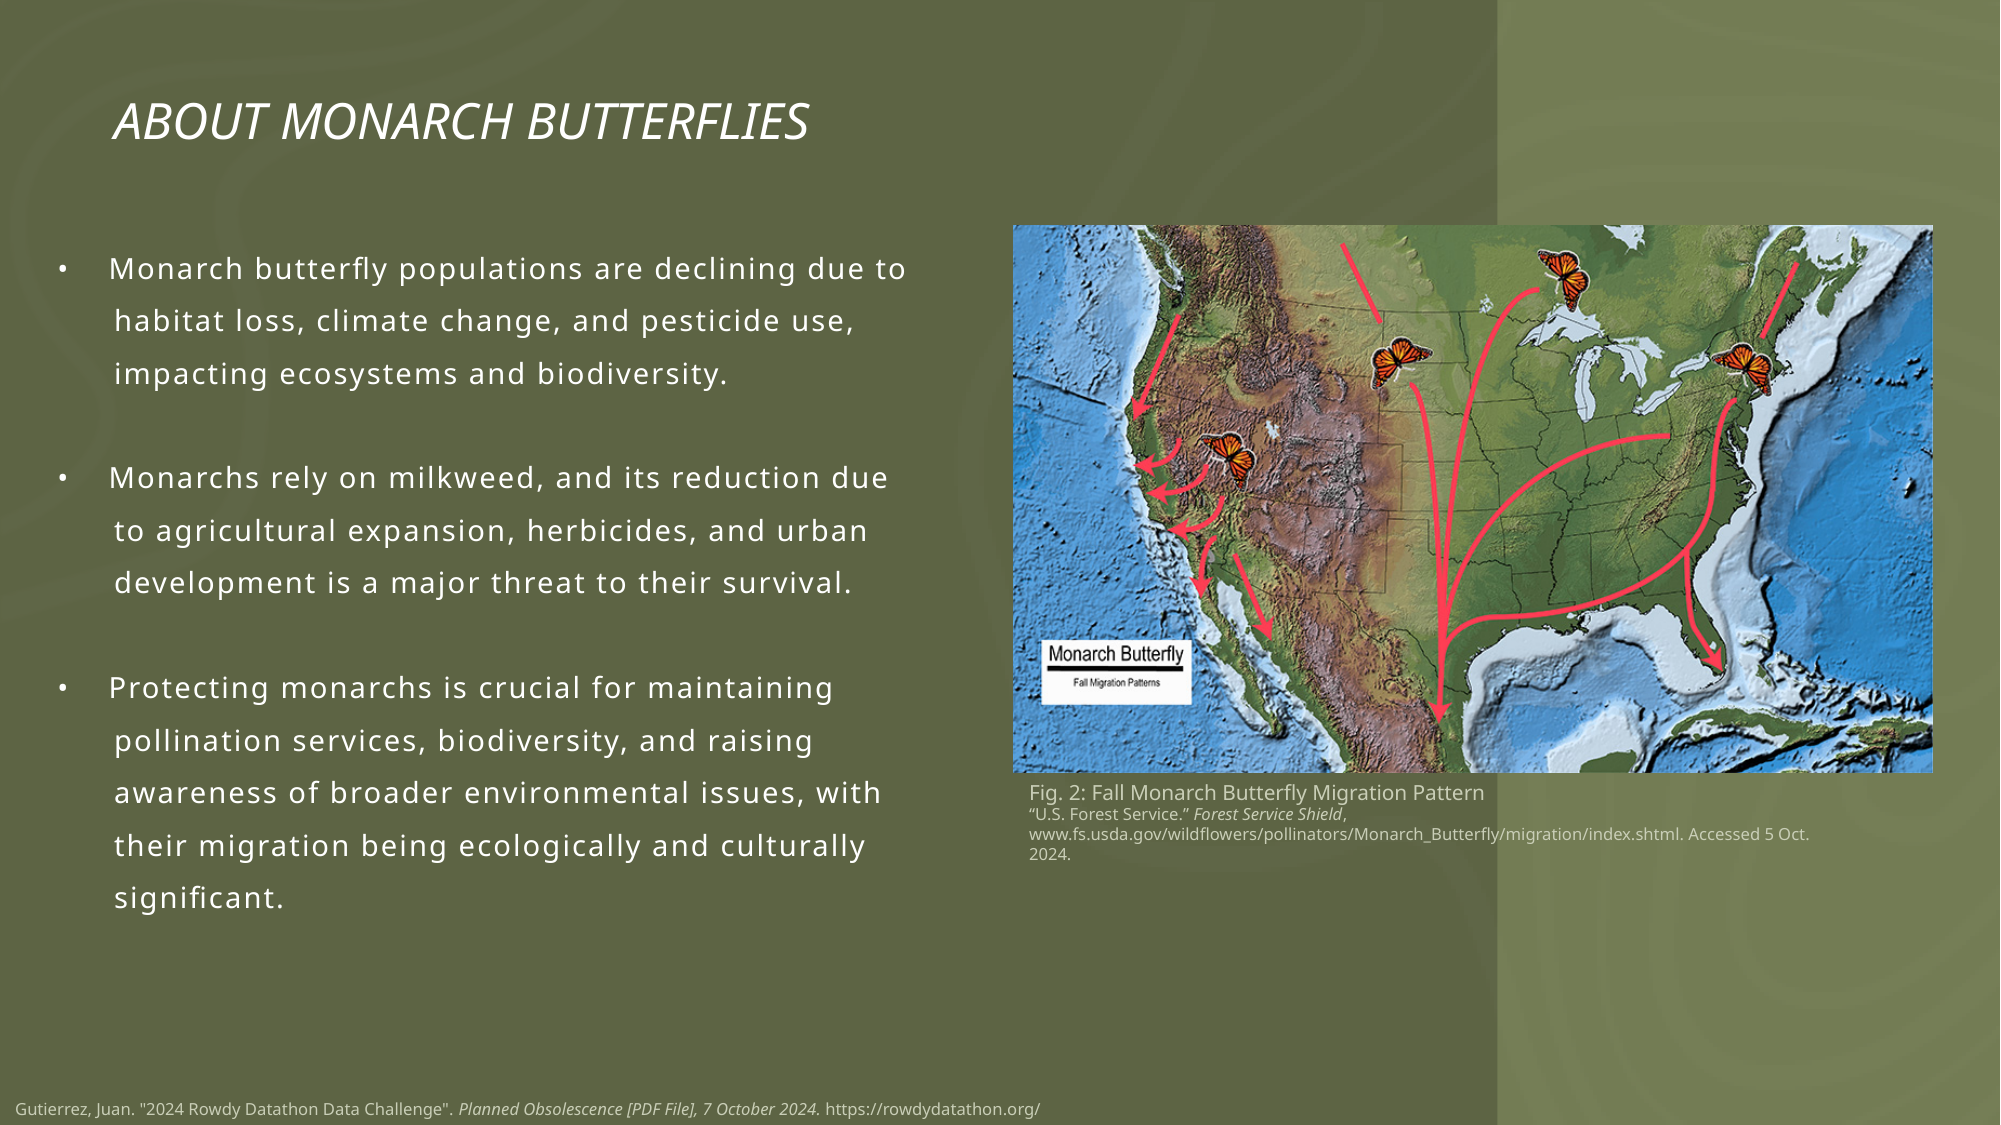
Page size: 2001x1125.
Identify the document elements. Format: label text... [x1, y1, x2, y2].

title • Monarch butterfly populations are declining due to habitat loss, climate change, and pesticide use, impacting ecosystems and biodiversity. • Monarchs rely on milkweed, and its reduction due to agricultural expansion, herbicides, and urban development is a major threat to their survival. • Protecting monarchs is crucial for maintaining pollination services, biodiversity, and raising awareness of broader environmental issues, with their migration being ecologically and culturally significant. [57, 197, 943, 922]
picture [1013, 224, 1934, 773]
text_box Fig. 2: Fall Monarch Butterfly Migration Pattern “U.S. Forest Service.” Forest Service Shield, www.fs.usda.gov/wildflowers/pollinators/Monarch_Butterfly/migration/index.shtml. Accessed 5 Oct. 2024. [1014, 773, 1856, 917]
list About Monarch Butterflies [114, 50, 1001, 197]
text_box Gutierrez, Juan. "2024 Rowdy Datathon Data Challenge". Planned Obsolescence [PDF File], 7 October 2024. https://rowdydatathon.org/ [0, 1090, 1191, 1125]
